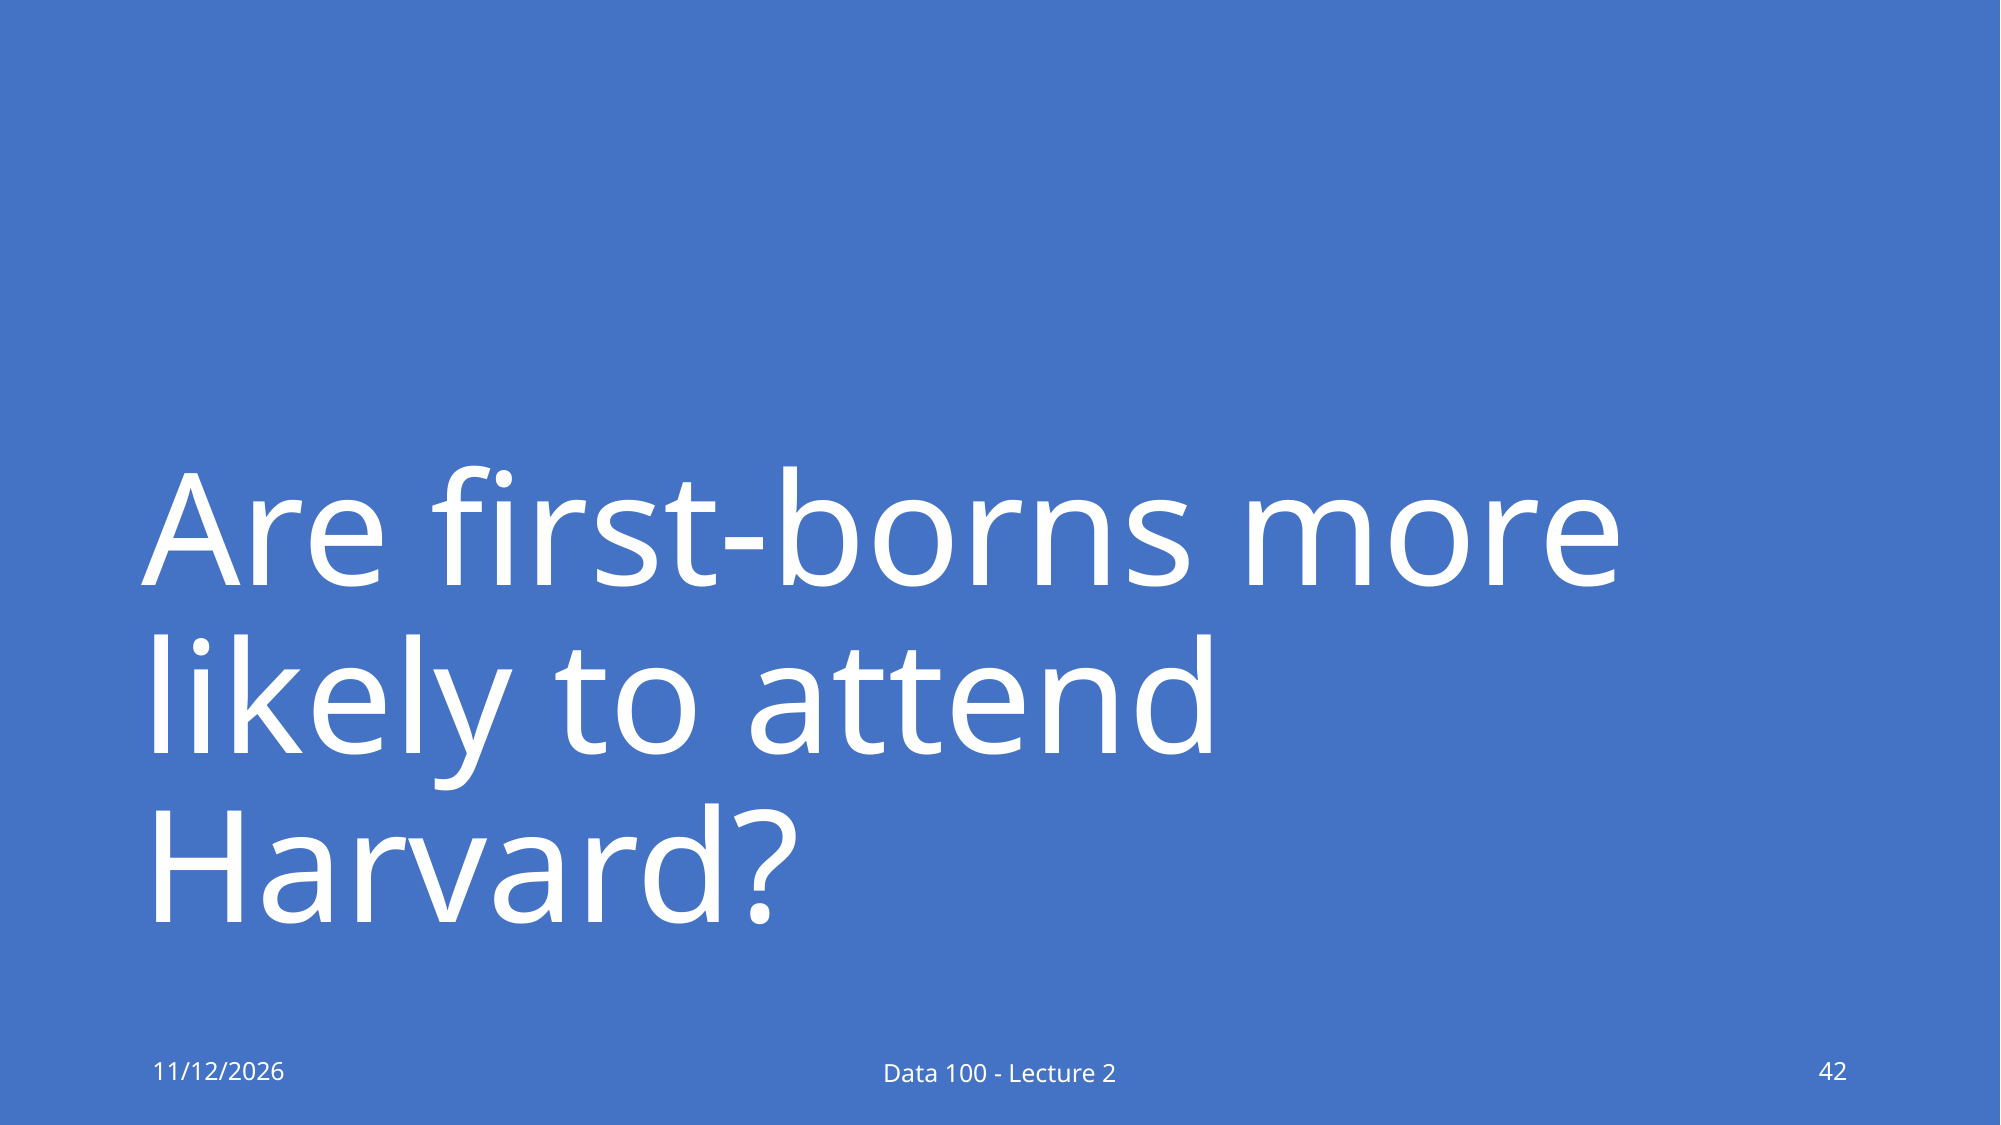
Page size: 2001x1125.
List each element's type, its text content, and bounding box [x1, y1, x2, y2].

slide_number 42 [1412, 1042, 1863, 1103]
title Are first-borns more likely to attend Harvard? [126, 436, 1918, 964]
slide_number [137, 1042, 588, 1103]
footer Data 100 - Lecture 2 [662, 1042, 1338, 1103]
